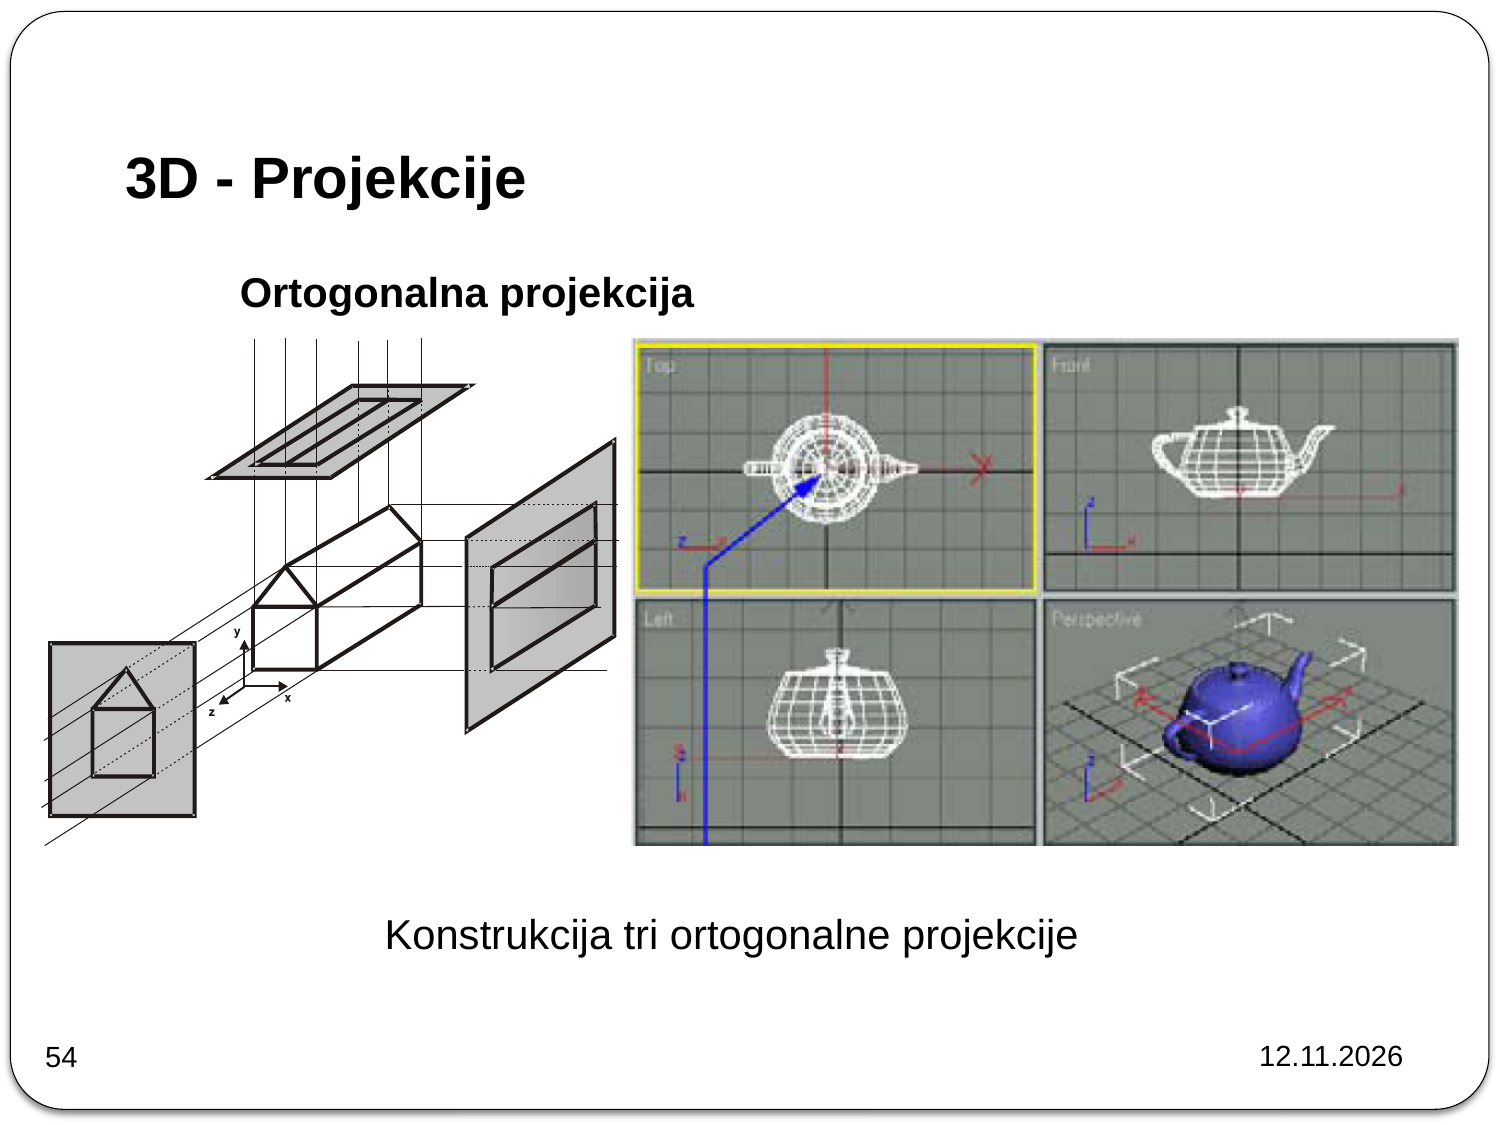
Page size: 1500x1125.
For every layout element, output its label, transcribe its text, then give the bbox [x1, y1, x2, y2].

text_box Ortogonalna projekcija [74, 249, 1413, 341]
slide_number 54 [23, 1018, 99, 1094]
title 3D - Projekcije [109, 62, 1385, 225]
picture [631, 337, 1459, 847]
picture [40, 337, 620, 847]
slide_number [1012, 1015, 1419, 1094]
text_box Konstrukcija tri ortogonalne projekcije [112, 900, 1363, 965]
